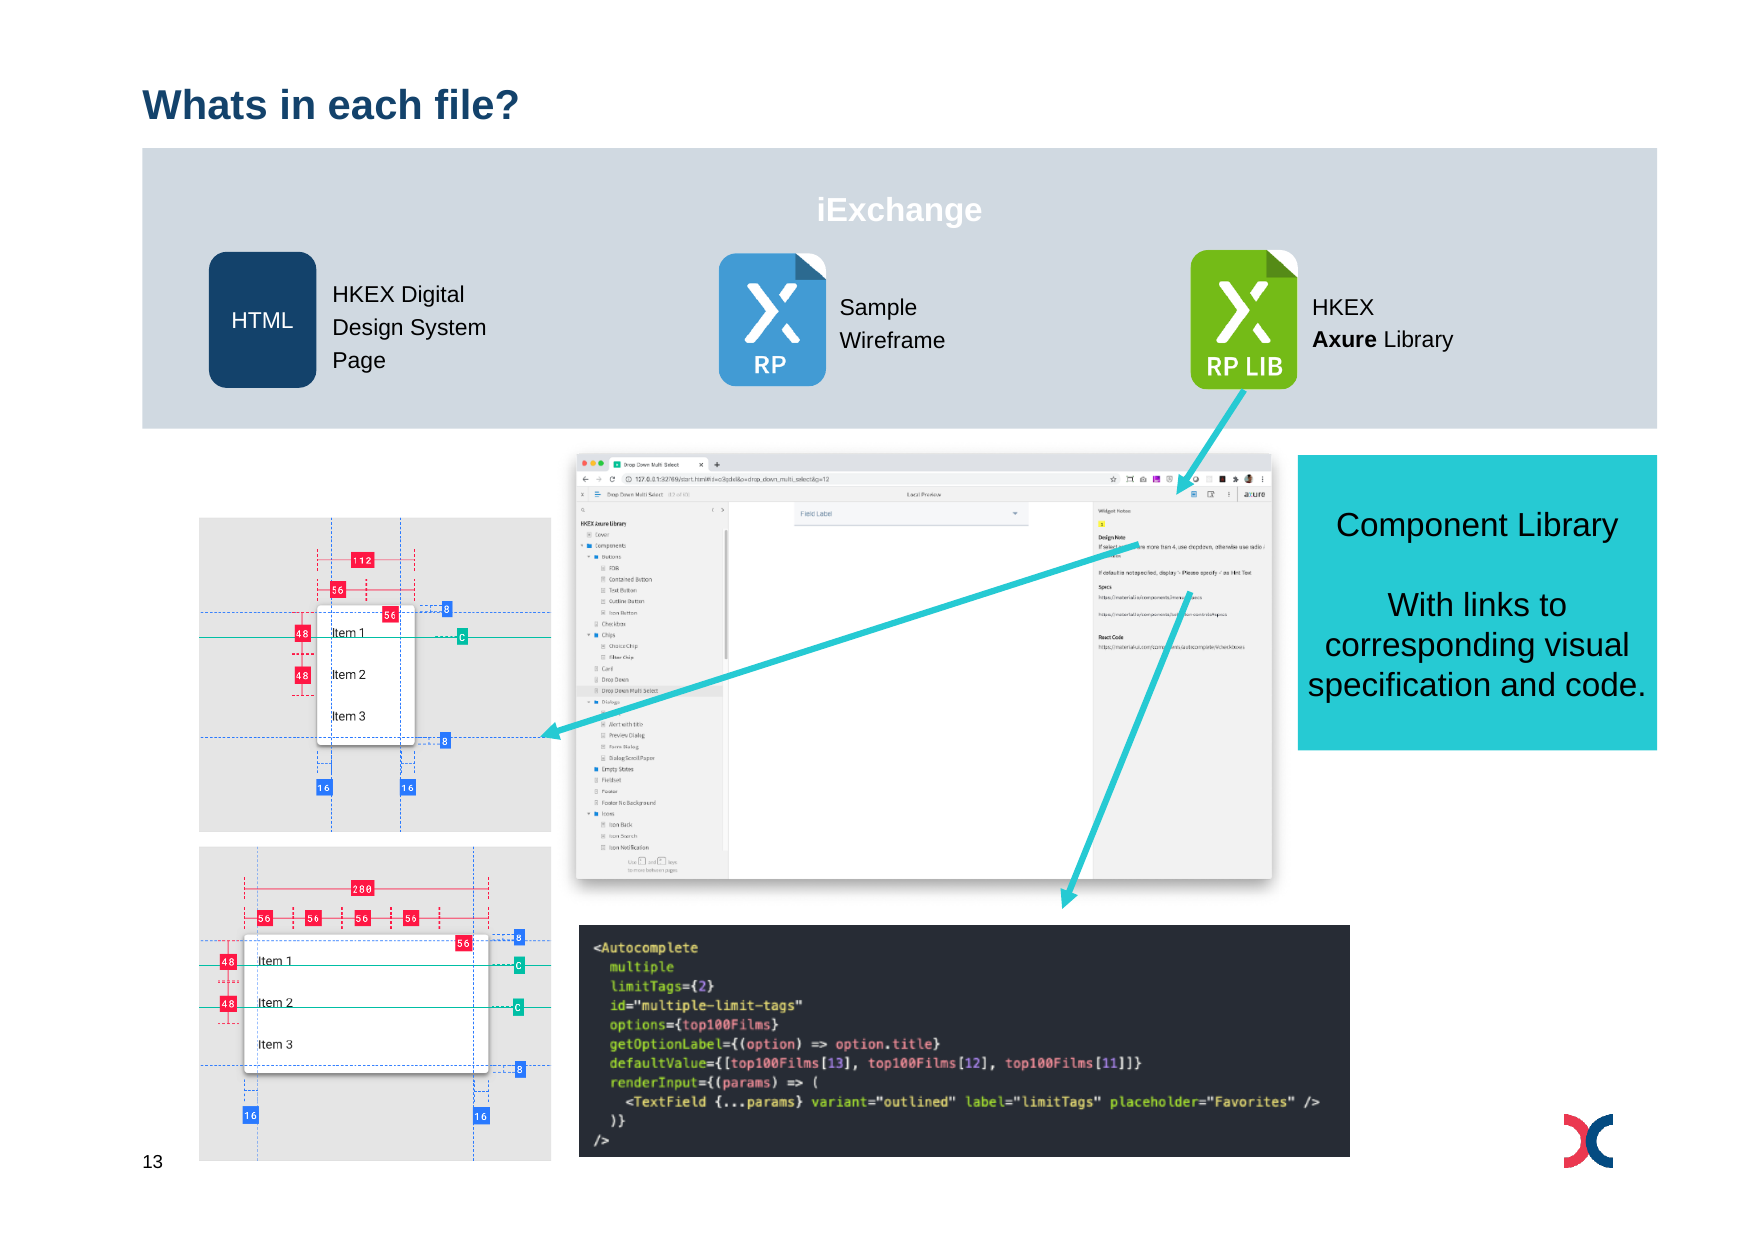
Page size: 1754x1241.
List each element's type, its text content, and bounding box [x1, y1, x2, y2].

picture [553, 438, 1294, 910]
picture [718, 253, 827, 387]
text_box HKEX Axure Library [1312, 286, 1466, 353]
text_box Component Library With links to corresponding visual specification and code. [1297, 455, 1658, 751]
list iExchange [142, 148, 1658, 429]
picture [1564, 1114, 1613, 1168]
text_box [539, 543, 1140, 737]
text_box HKEX Digital Design System Page [332, 273, 576, 383]
slide_number 13 [142, 1140, 245, 1172]
picture [1190, 249, 1299, 391]
title Whats in each file? [142, 72, 1676, 208]
picture [553, 737, 1061, 910]
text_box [1176, 389, 1245, 496]
picture [579, 924, 1350, 1157]
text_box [1061, 591, 1191, 910]
text_box HTML [208, 251, 317, 388]
text_box Sample Wireframe [839, 287, 965, 357]
picture [198, 515, 552, 1166]
